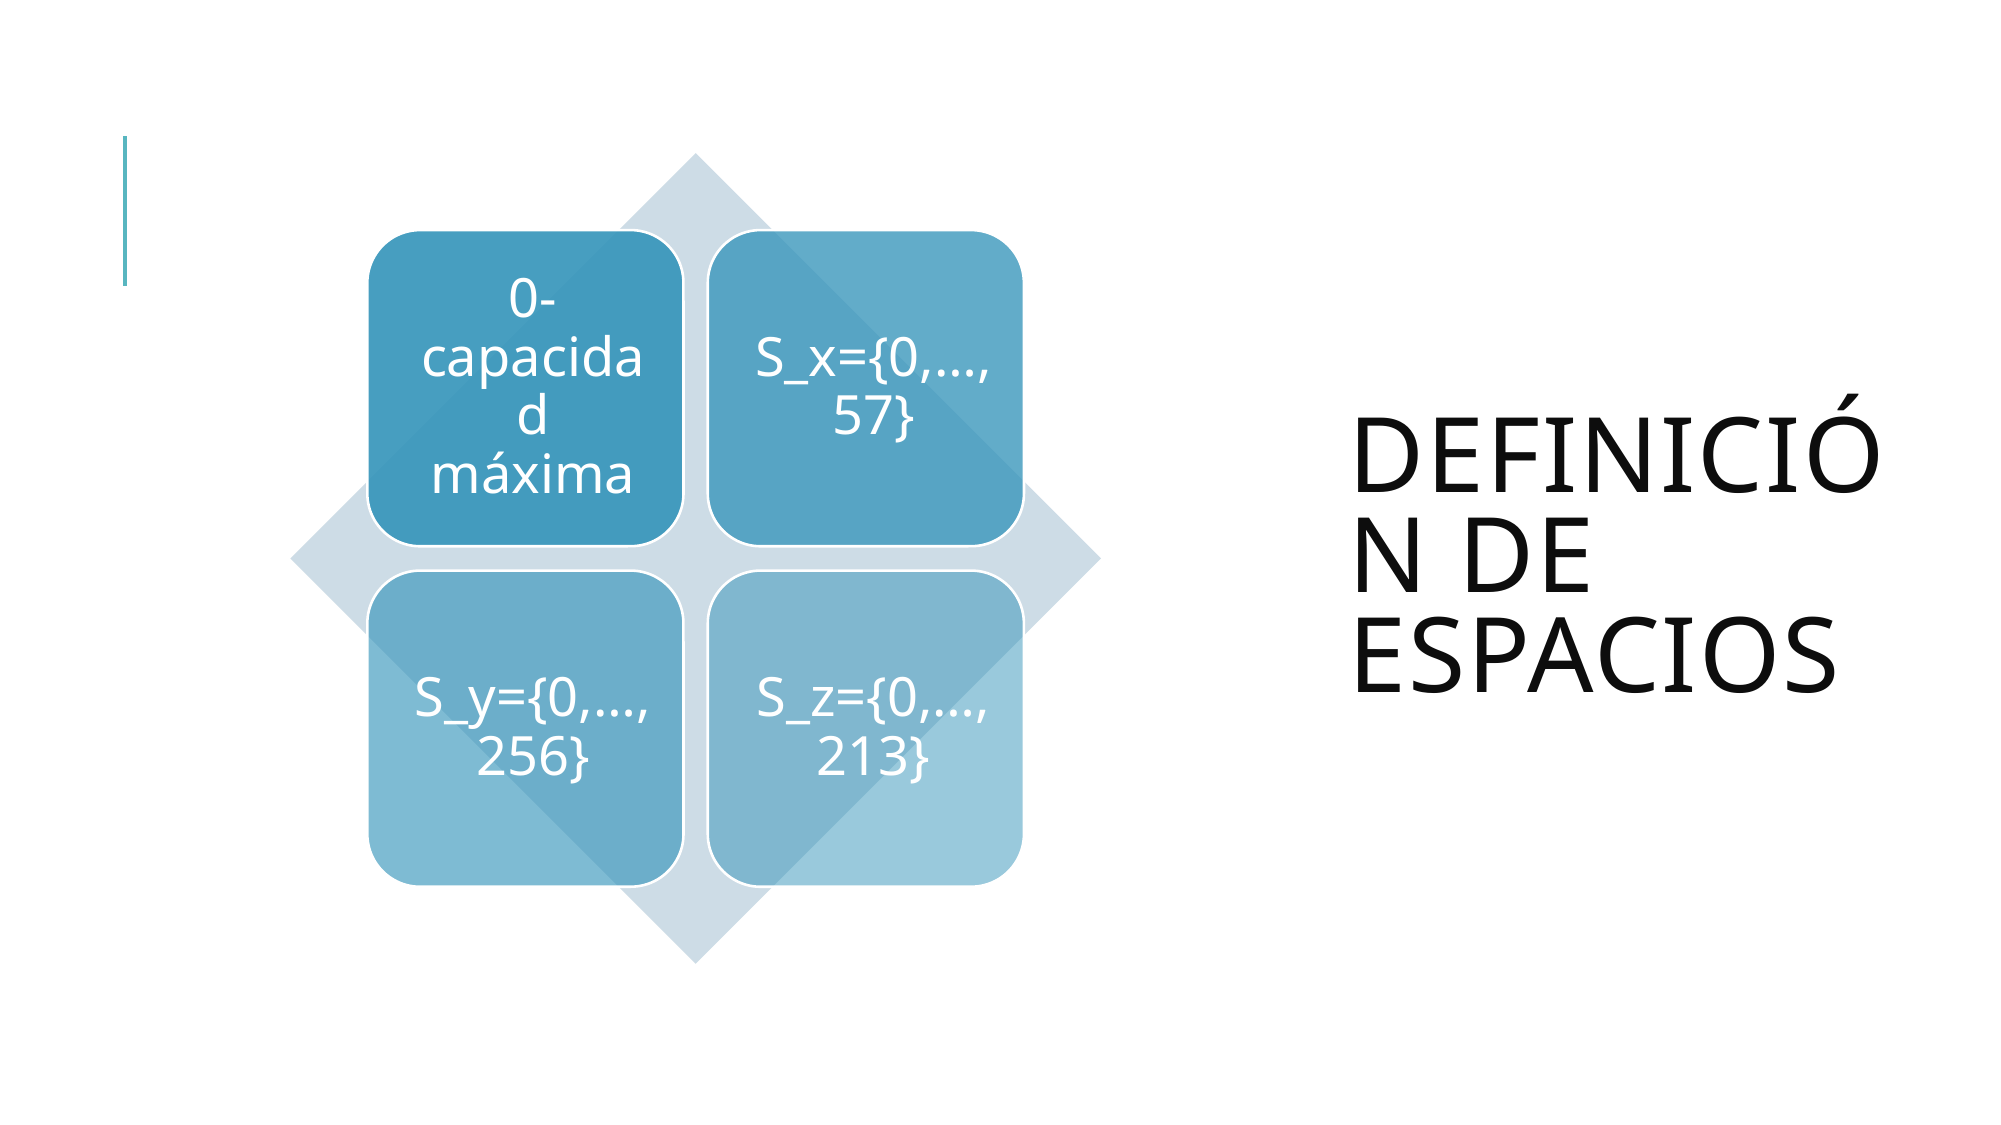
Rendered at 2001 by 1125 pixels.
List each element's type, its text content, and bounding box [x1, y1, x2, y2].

title Definición de espacios [1333, 105, 1904, 1020]
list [154, 152, 1237, 964]
